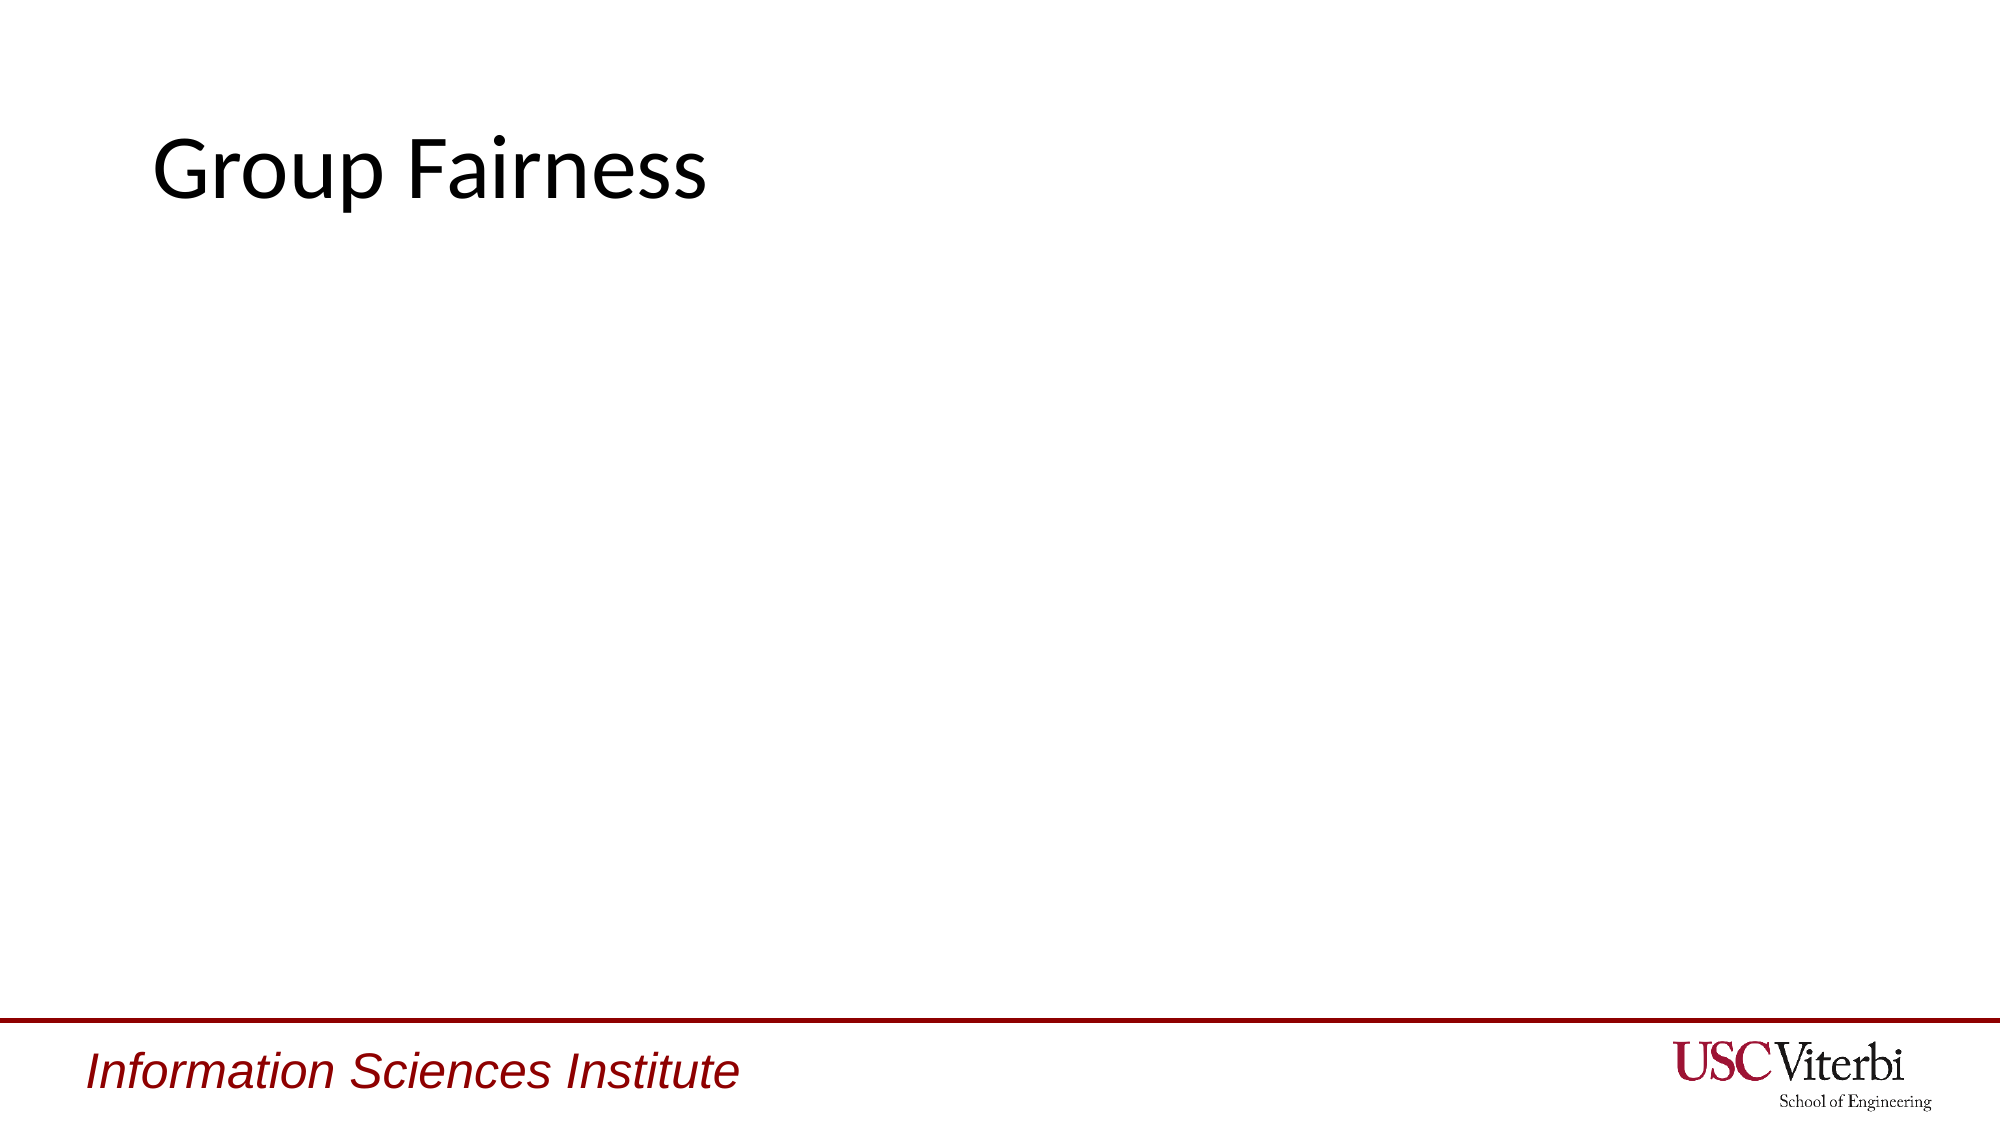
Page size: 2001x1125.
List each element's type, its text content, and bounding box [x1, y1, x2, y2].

title Group Fairness [137, 59, 1863, 278]
picture [1641, 1027, 1964, 1118]
